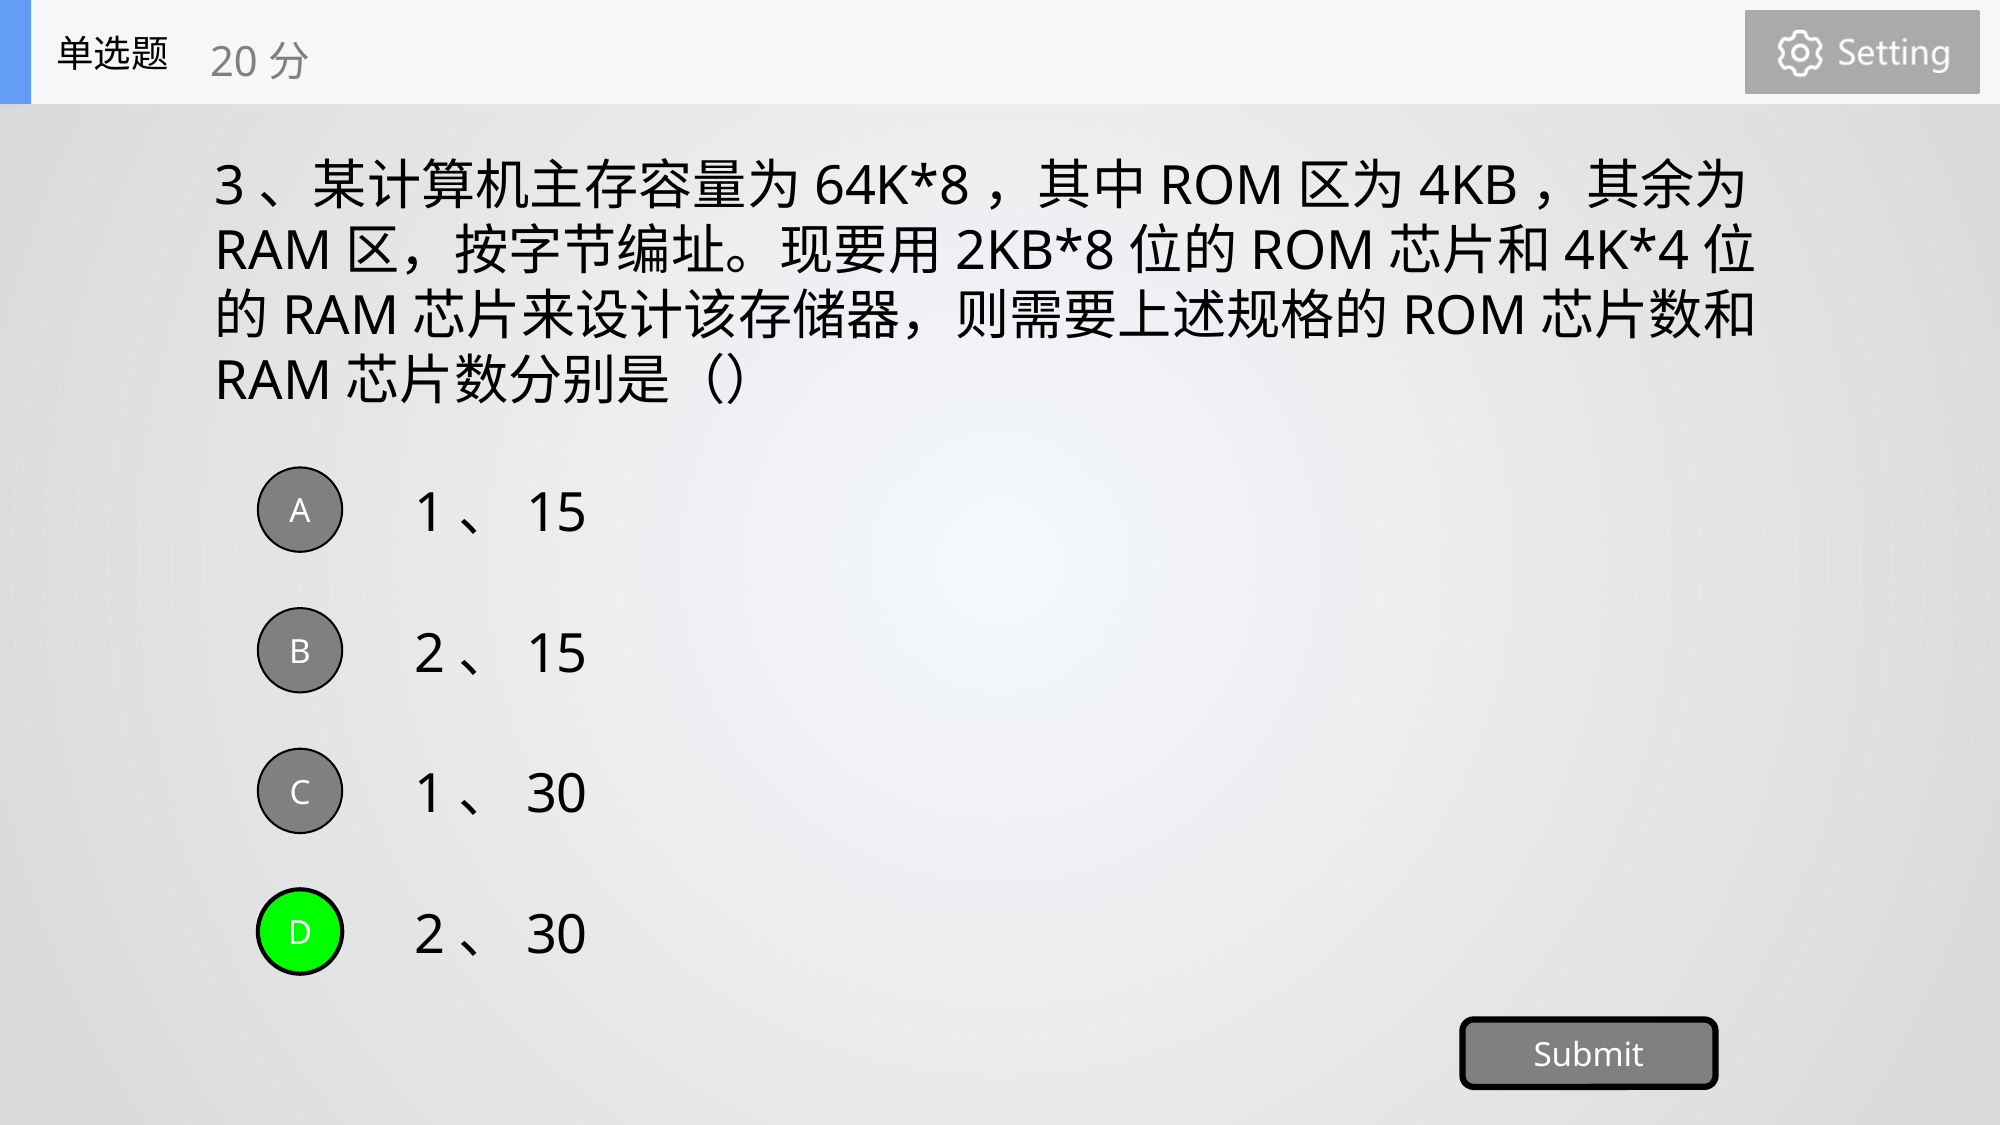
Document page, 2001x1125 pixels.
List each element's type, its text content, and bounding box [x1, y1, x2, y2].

text_box 1、15 [399, 456, 1800, 563]
text_box D [256, 888, 344, 975]
text_box Submit [1461, 1018, 1717, 1088]
text_box 2、15 [399, 597, 1800, 703]
text_box 2、30 [399, 878, 1800, 985]
picture [1745, 10, 1980, 94]
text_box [0, 0, 2000, 105]
text_box 3、某计算机主存容量为64K*8，其中ROM区为4KB，其余为RAM区，按字节编址。现要用2KB*8位的ROM芯片和4K*4位的RAM芯片来设计该存储器，则需要上述规格的ROM芯片数和RAM芯片数分别是（） [200, 105, 1800, 456]
text_box B [256, 607, 344, 694]
text_box 1、30 [399, 738, 1800, 844]
text_box A [256, 466, 344, 553]
text_box C [256, 747, 344, 835]
